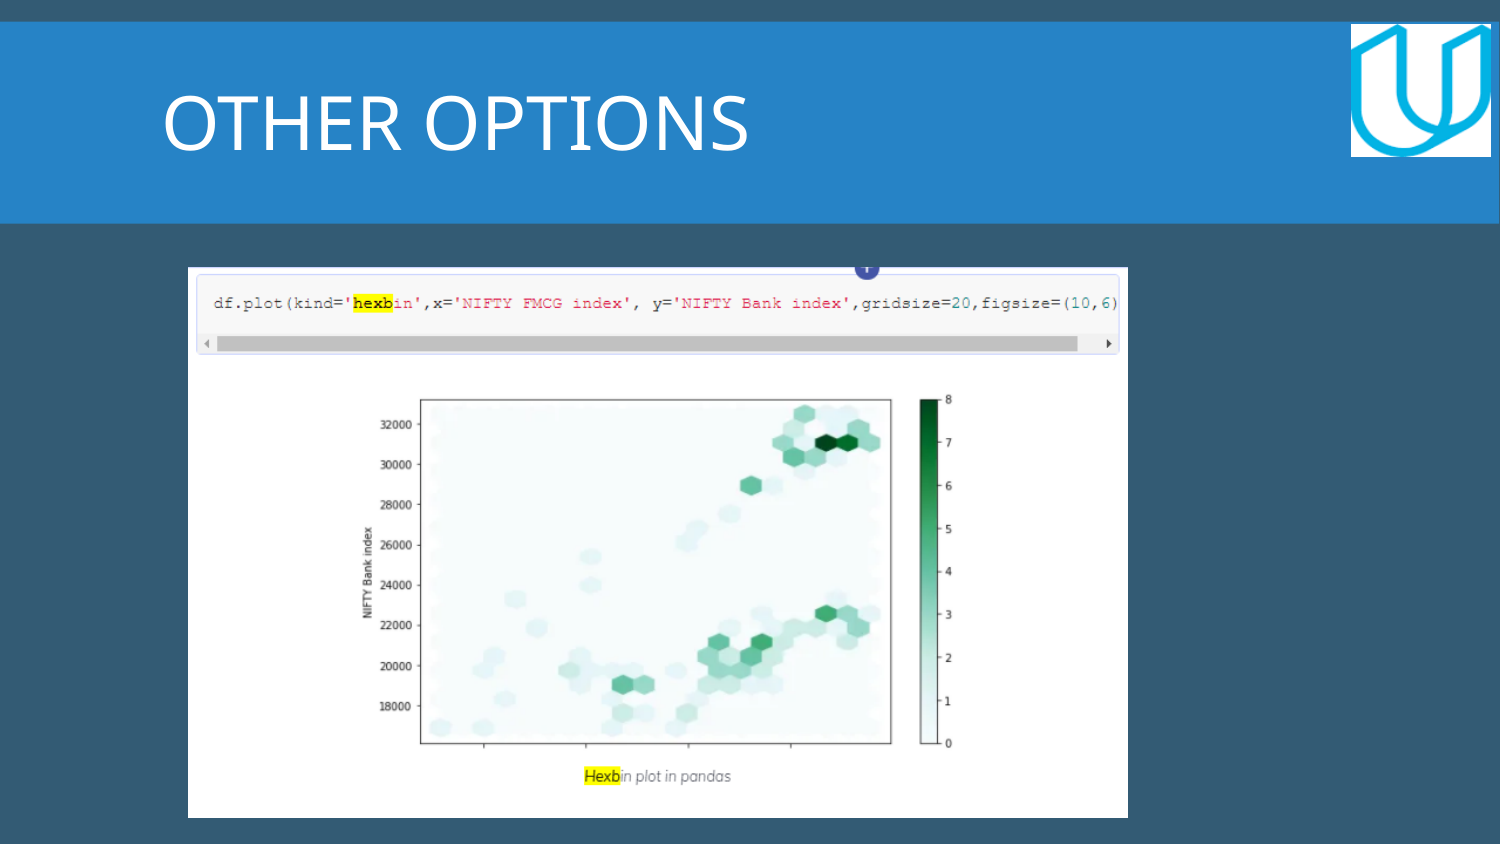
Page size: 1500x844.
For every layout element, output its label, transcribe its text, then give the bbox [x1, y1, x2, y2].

picture [1483, 24, 1491, 29]
text_box OTHER OPTIONS [147, 34, 1352, 221]
picture [1400, 24, 1480, 125]
picture [1408, 95, 1491, 157]
text_box [147, 247, 1352, 765]
picture [1351, 24, 1395, 48]
picture [187, 267, 1128, 819]
picture [1362, 36, 1433, 147]
picture [1352, 121, 1396, 157]
picture [1449, 36, 1480, 125]
